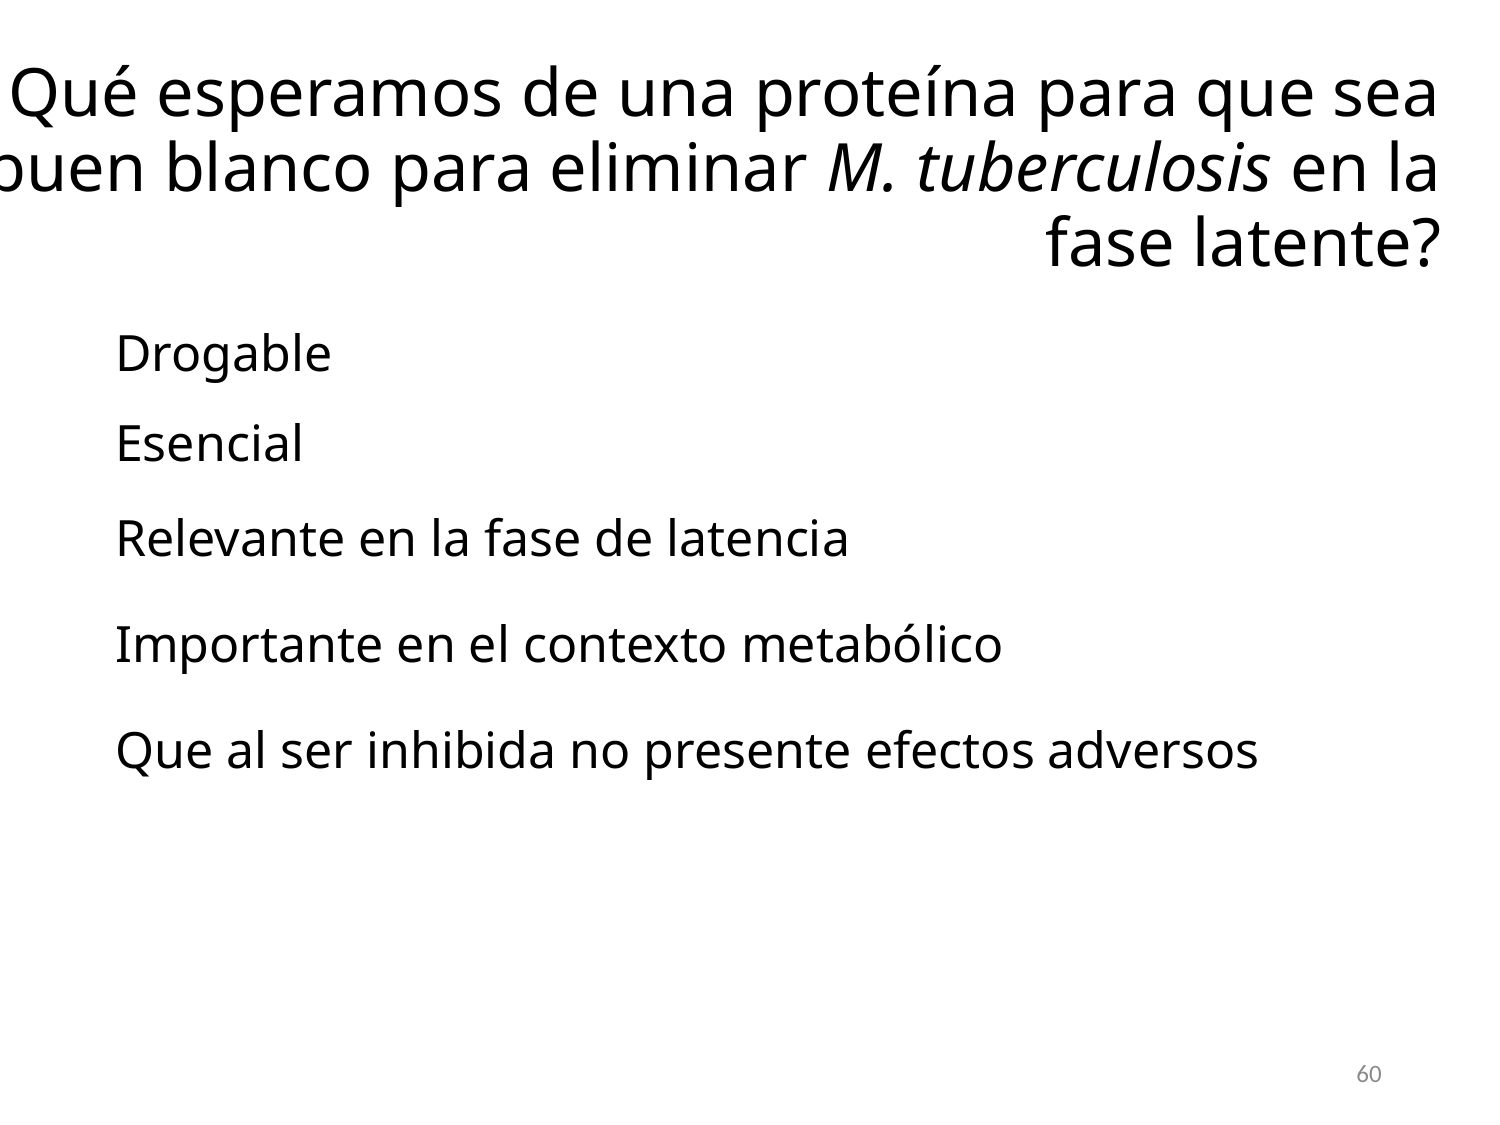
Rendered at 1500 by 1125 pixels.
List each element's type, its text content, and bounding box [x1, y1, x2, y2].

text_box Qué esperamos de una proteína para que sea buen blanco para eliminar M. tuberculosis en la fase latente? [0, 43, 1457, 245]
text_box Drogable [100, 314, 750, 390]
slide_number 60 [1059, 1042, 1397, 1103]
text_box Relevante en la fase de latencia [100, 498, 1034, 574]
text_box Esencial [100, 404, 750, 480]
text_box Importante en el contexto metabólico [100, 604, 1034, 680]
text_box Que al ser inhibida no presente efectos adversos [100, 711, 1365, 787]
